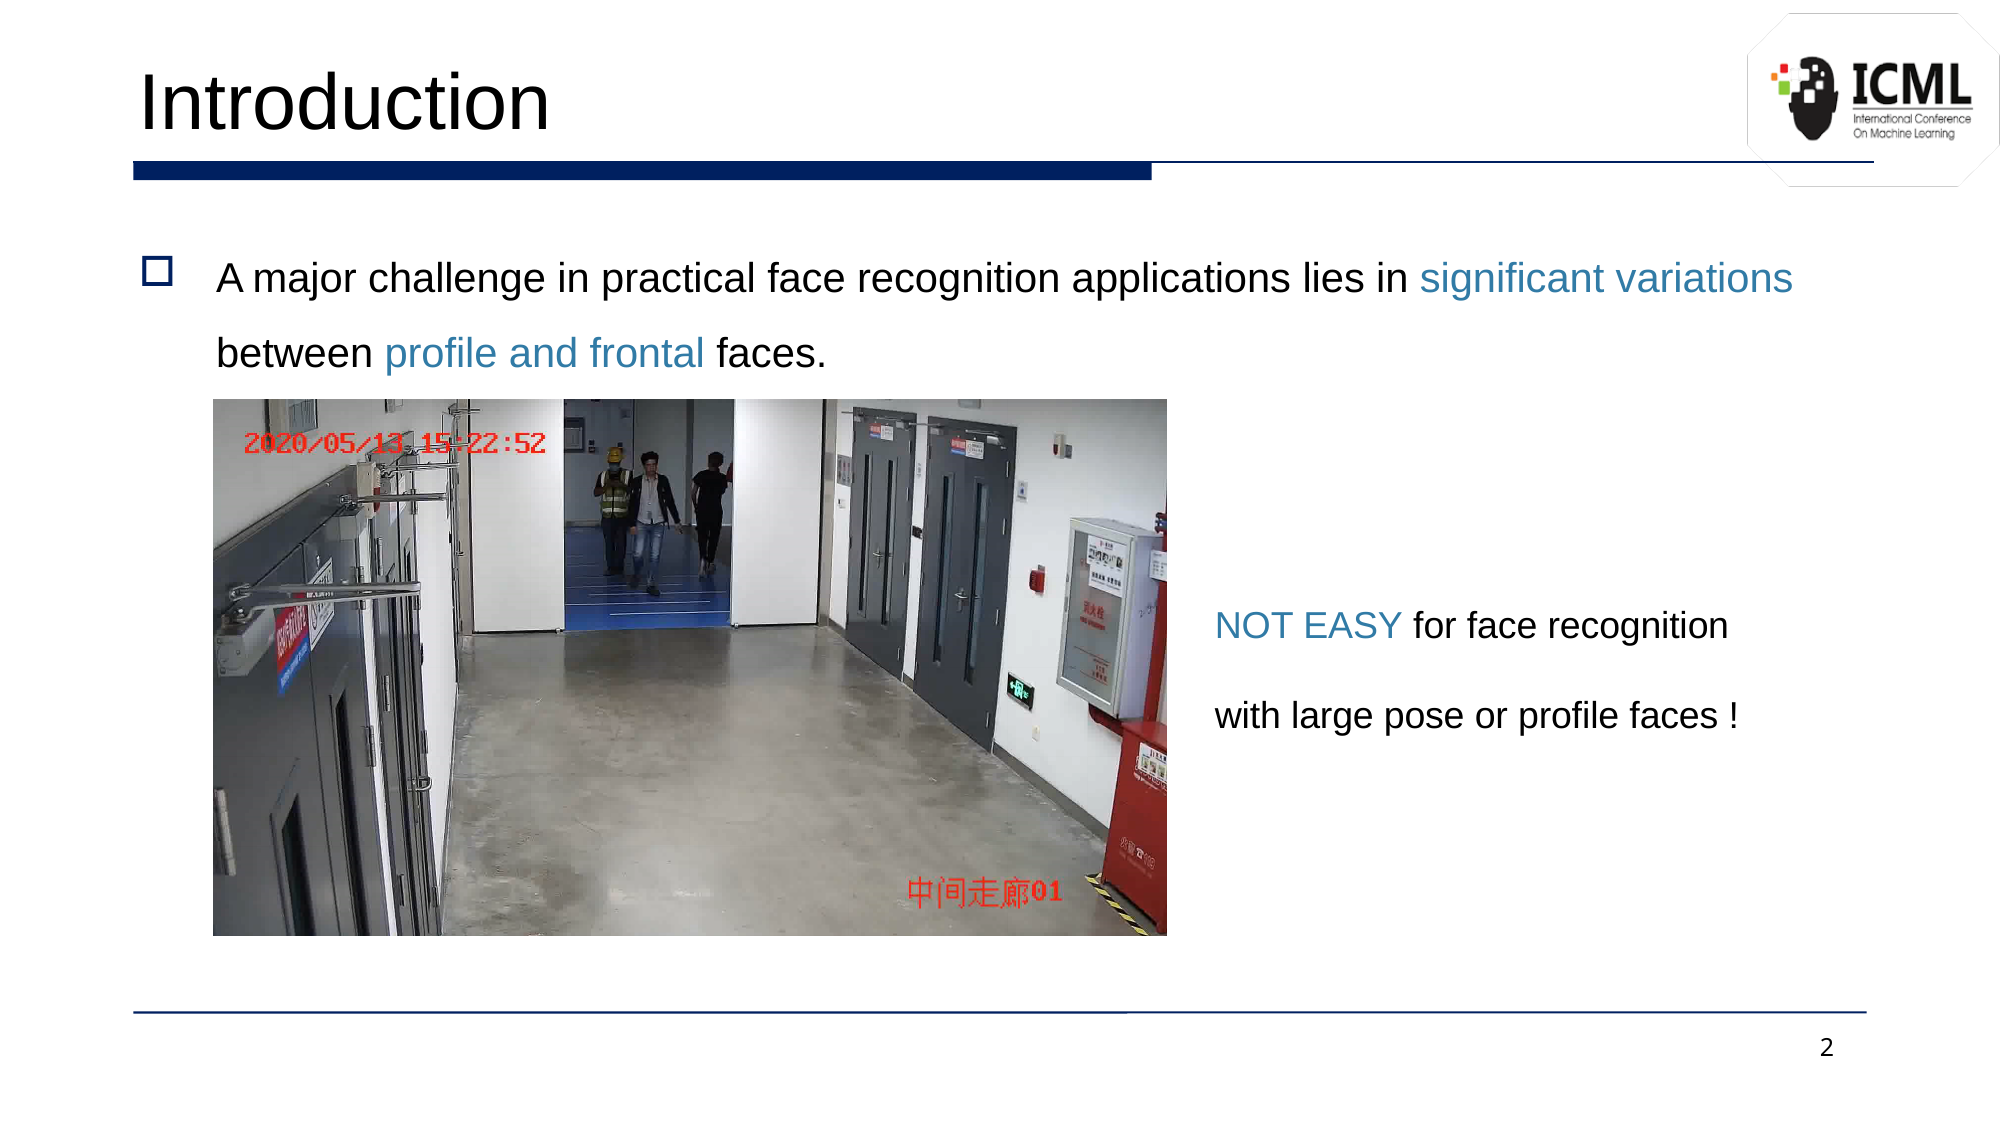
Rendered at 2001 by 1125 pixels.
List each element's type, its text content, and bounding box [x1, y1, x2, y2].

picture [1727, 3, 2001, 198]
title Introduction [138, 50, 1646, 150]
text_box 2 [1813, 1029, 1858, 1066]
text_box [212, 398, 1168, 937]
text_box NOT EASY for face recognition with large pose or profile faces ! [1200, 548, 1936, 744]
text_box [64, 210, 995, 317]
text_box A major challenge in practical face recognition applications lies in significant variations between profile and frontal faces. [136, 224, 1936, 377]
